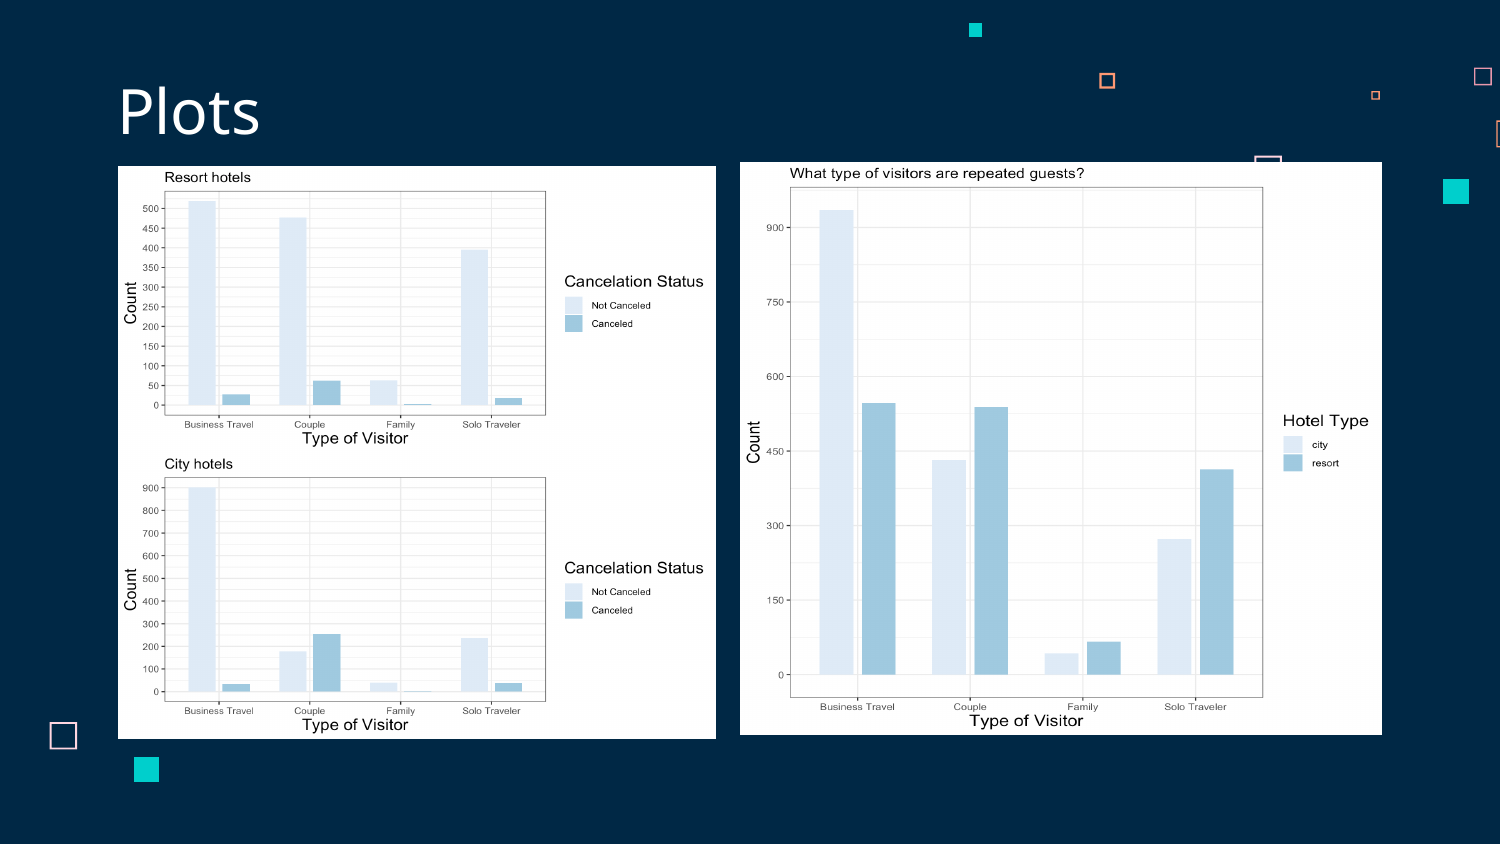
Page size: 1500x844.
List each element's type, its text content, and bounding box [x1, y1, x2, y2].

picture [739, 162, 1382, 735]
title Plots [101, 67, 1068, 163]
picture [118, 165, 716, 739]
